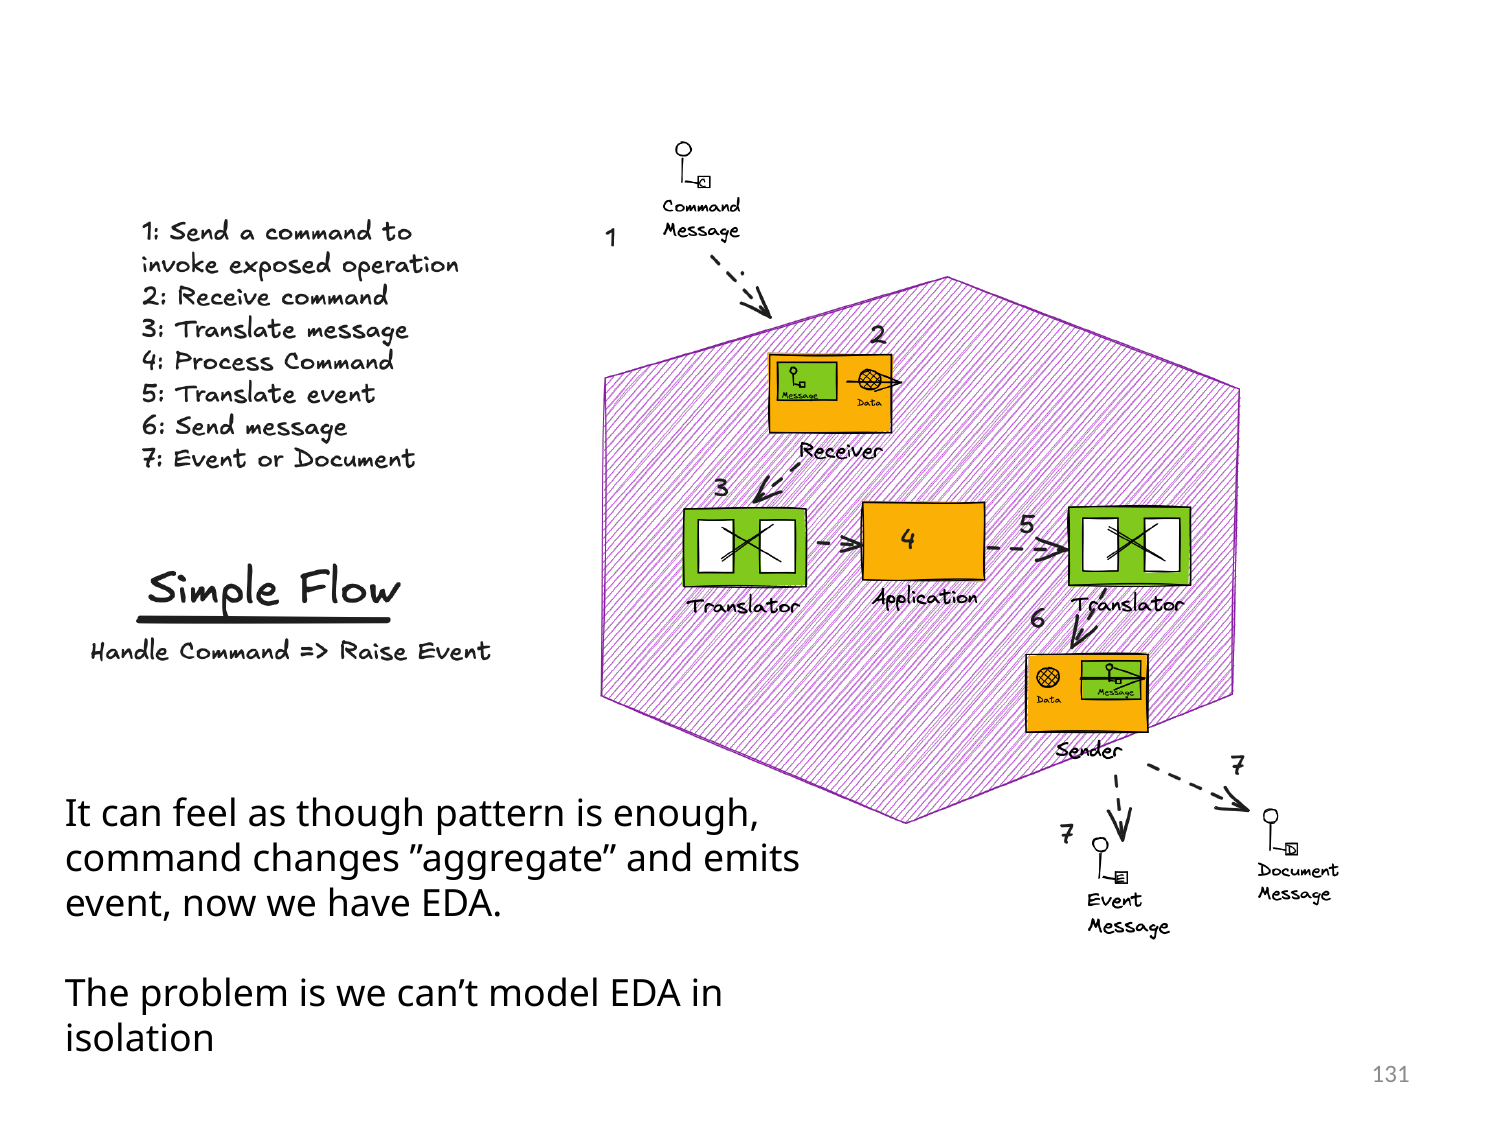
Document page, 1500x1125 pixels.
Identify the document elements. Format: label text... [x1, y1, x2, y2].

text_box It can feel as though pattern is enough, command changes ”aggregate” and emits event, now we have EDA. The problem is we can’t model EDA in isolation [49, 781, 836, 1066]
slide_number 131 [1074, 1042, 1425, 1103]
picture [76, 129, 1353, 951]
